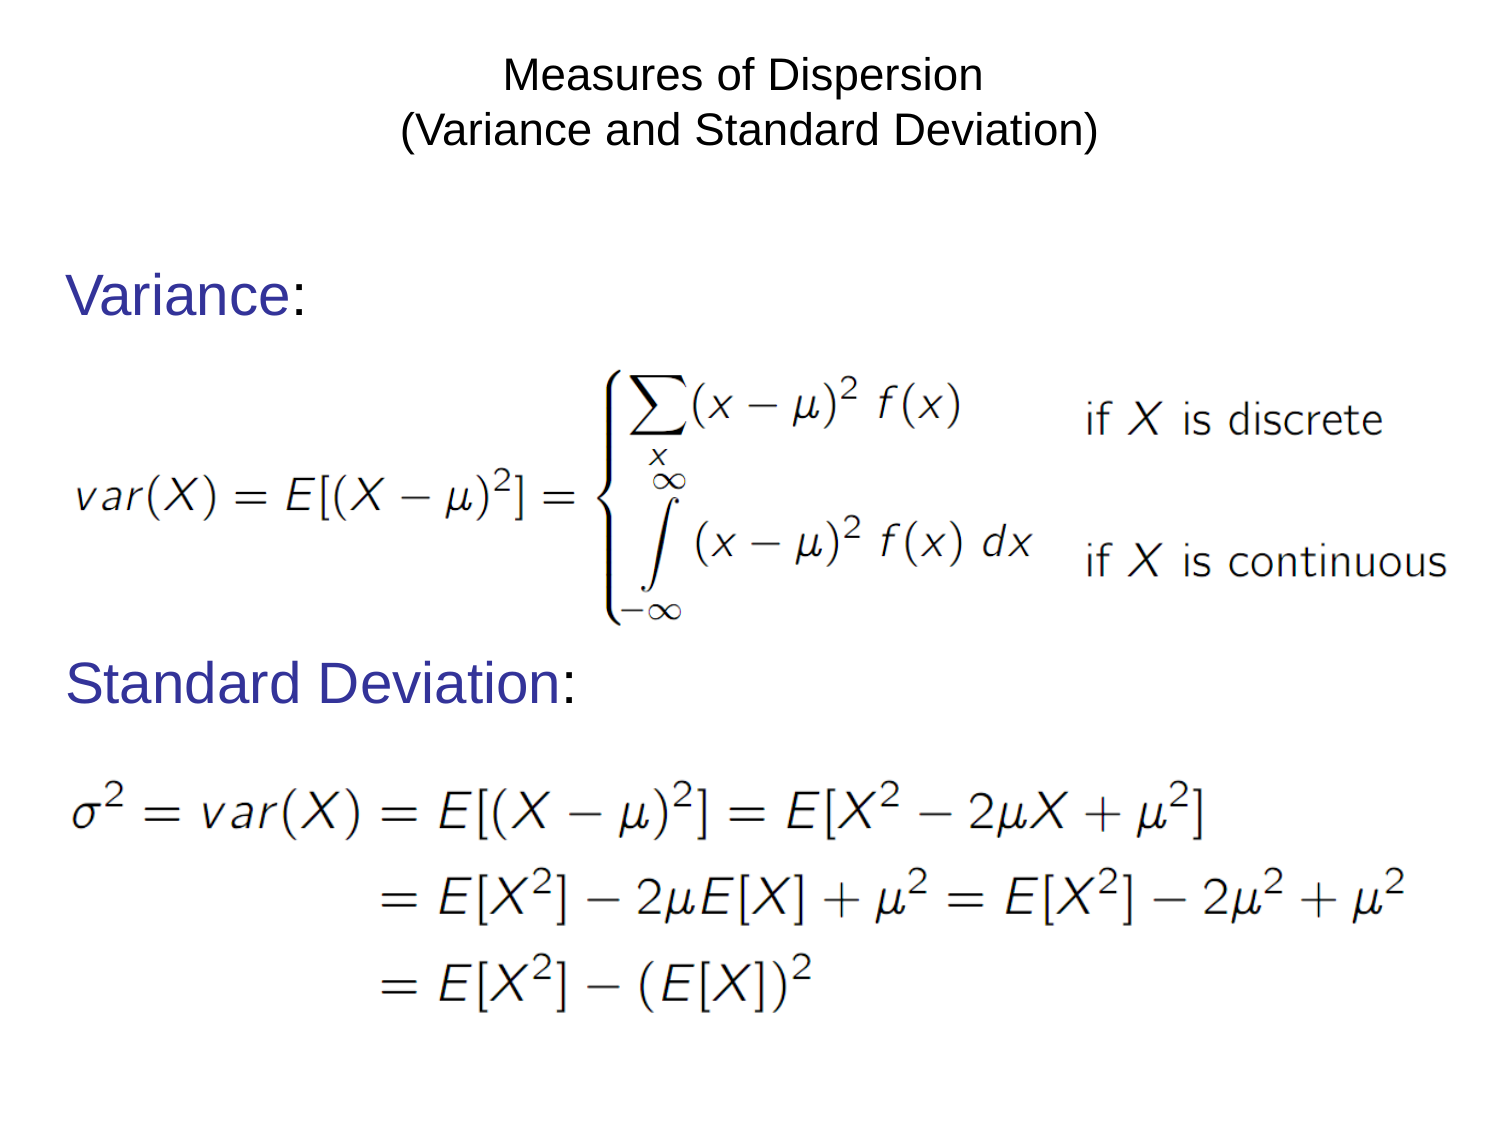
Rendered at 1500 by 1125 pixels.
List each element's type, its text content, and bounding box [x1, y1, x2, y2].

picture [62, 762, 1411, 1026]
title Measures of Dispersion (Variance and Standard Deviation) [24, 37, 1475, 163]
picture [62, 357, 1038, 631]
text_box Standard Deviation: [49, 637, 1250, 750]
picture [1049, 371, 1463, 651]
text_box Variance: [49, 249, 1250, 363]
